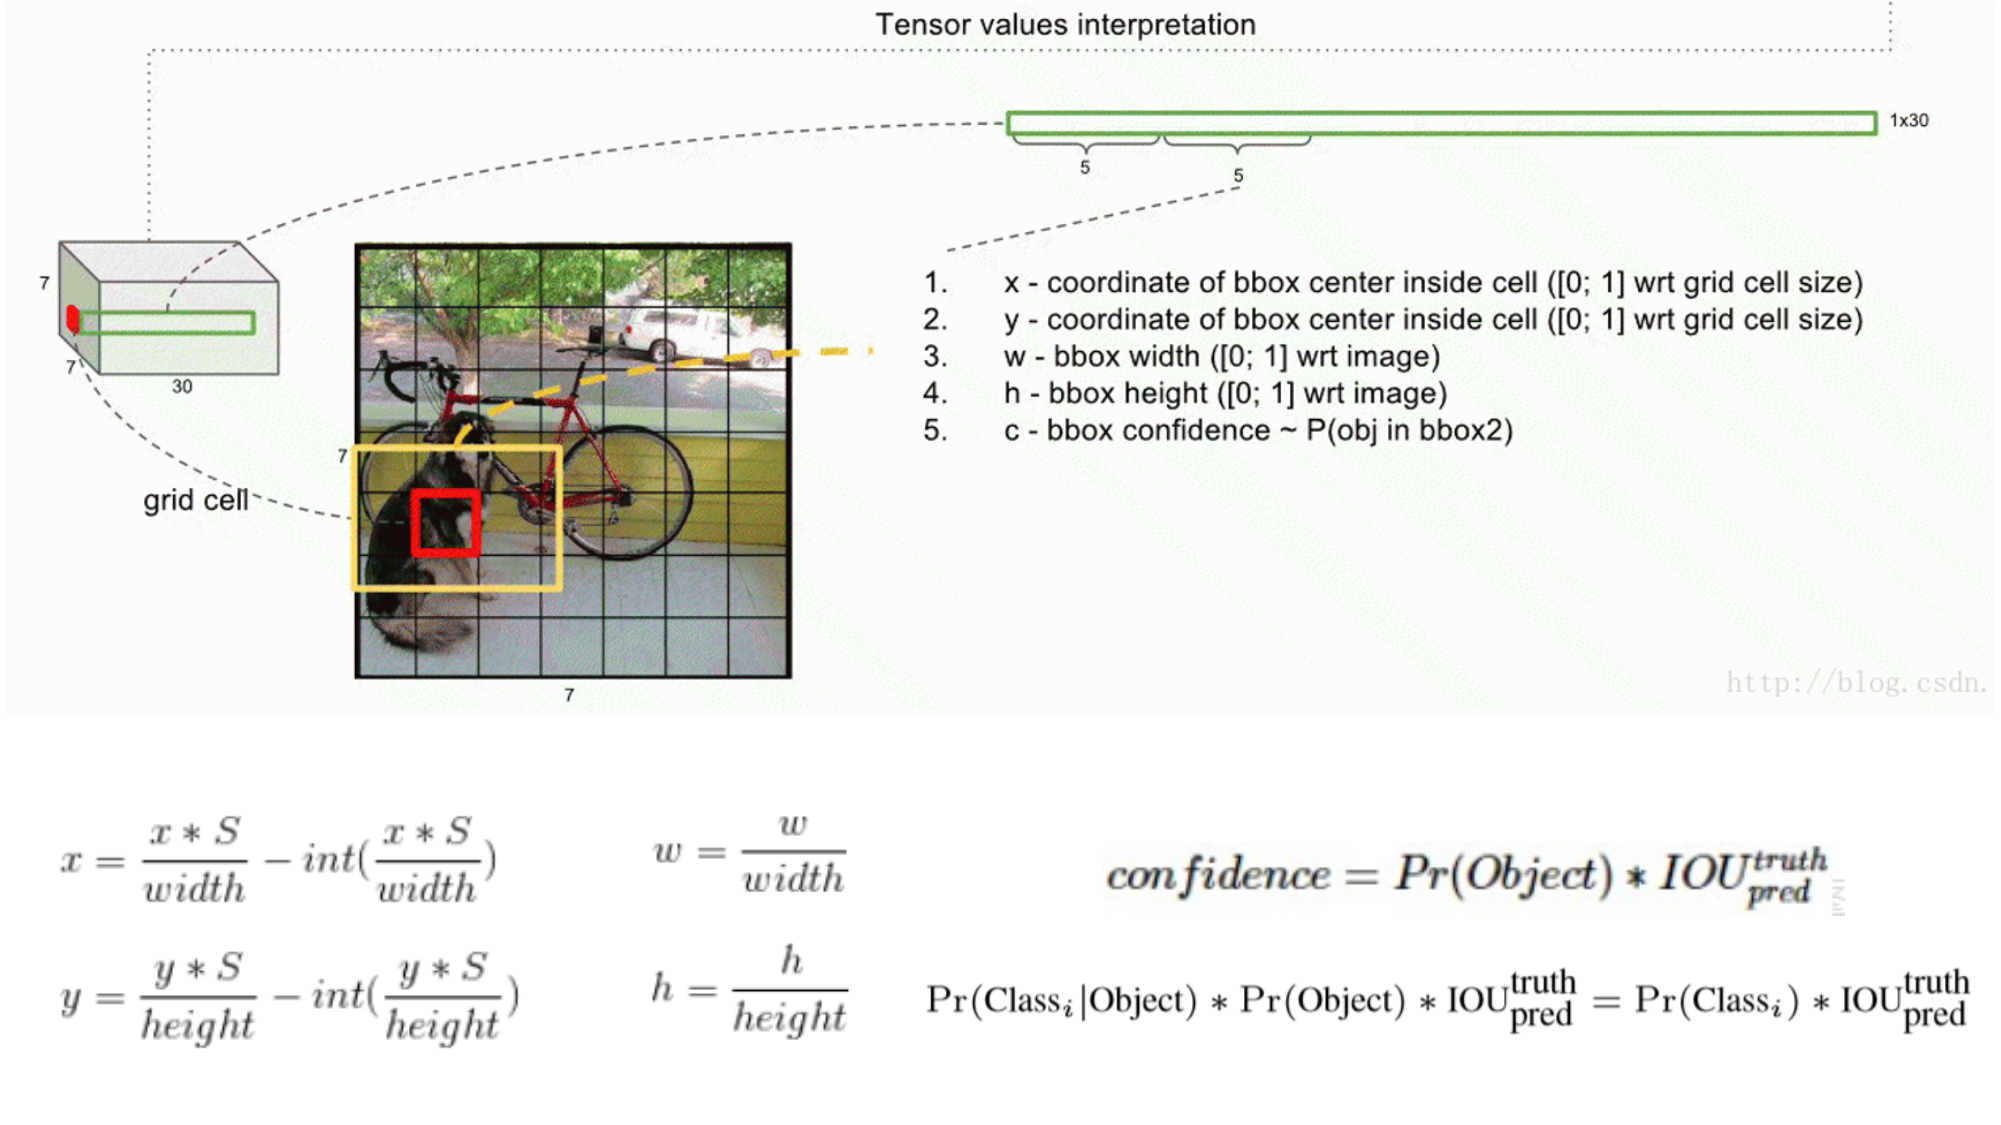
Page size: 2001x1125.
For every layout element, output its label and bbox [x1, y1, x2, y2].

picture [6, 0, 1994, 721]
picture [903, 955, 2000, 1052]
picture [44, 796, 564, 1065]
picture [622, 788, 897, 1065]
picture [1103, 842, 1845, 916]
